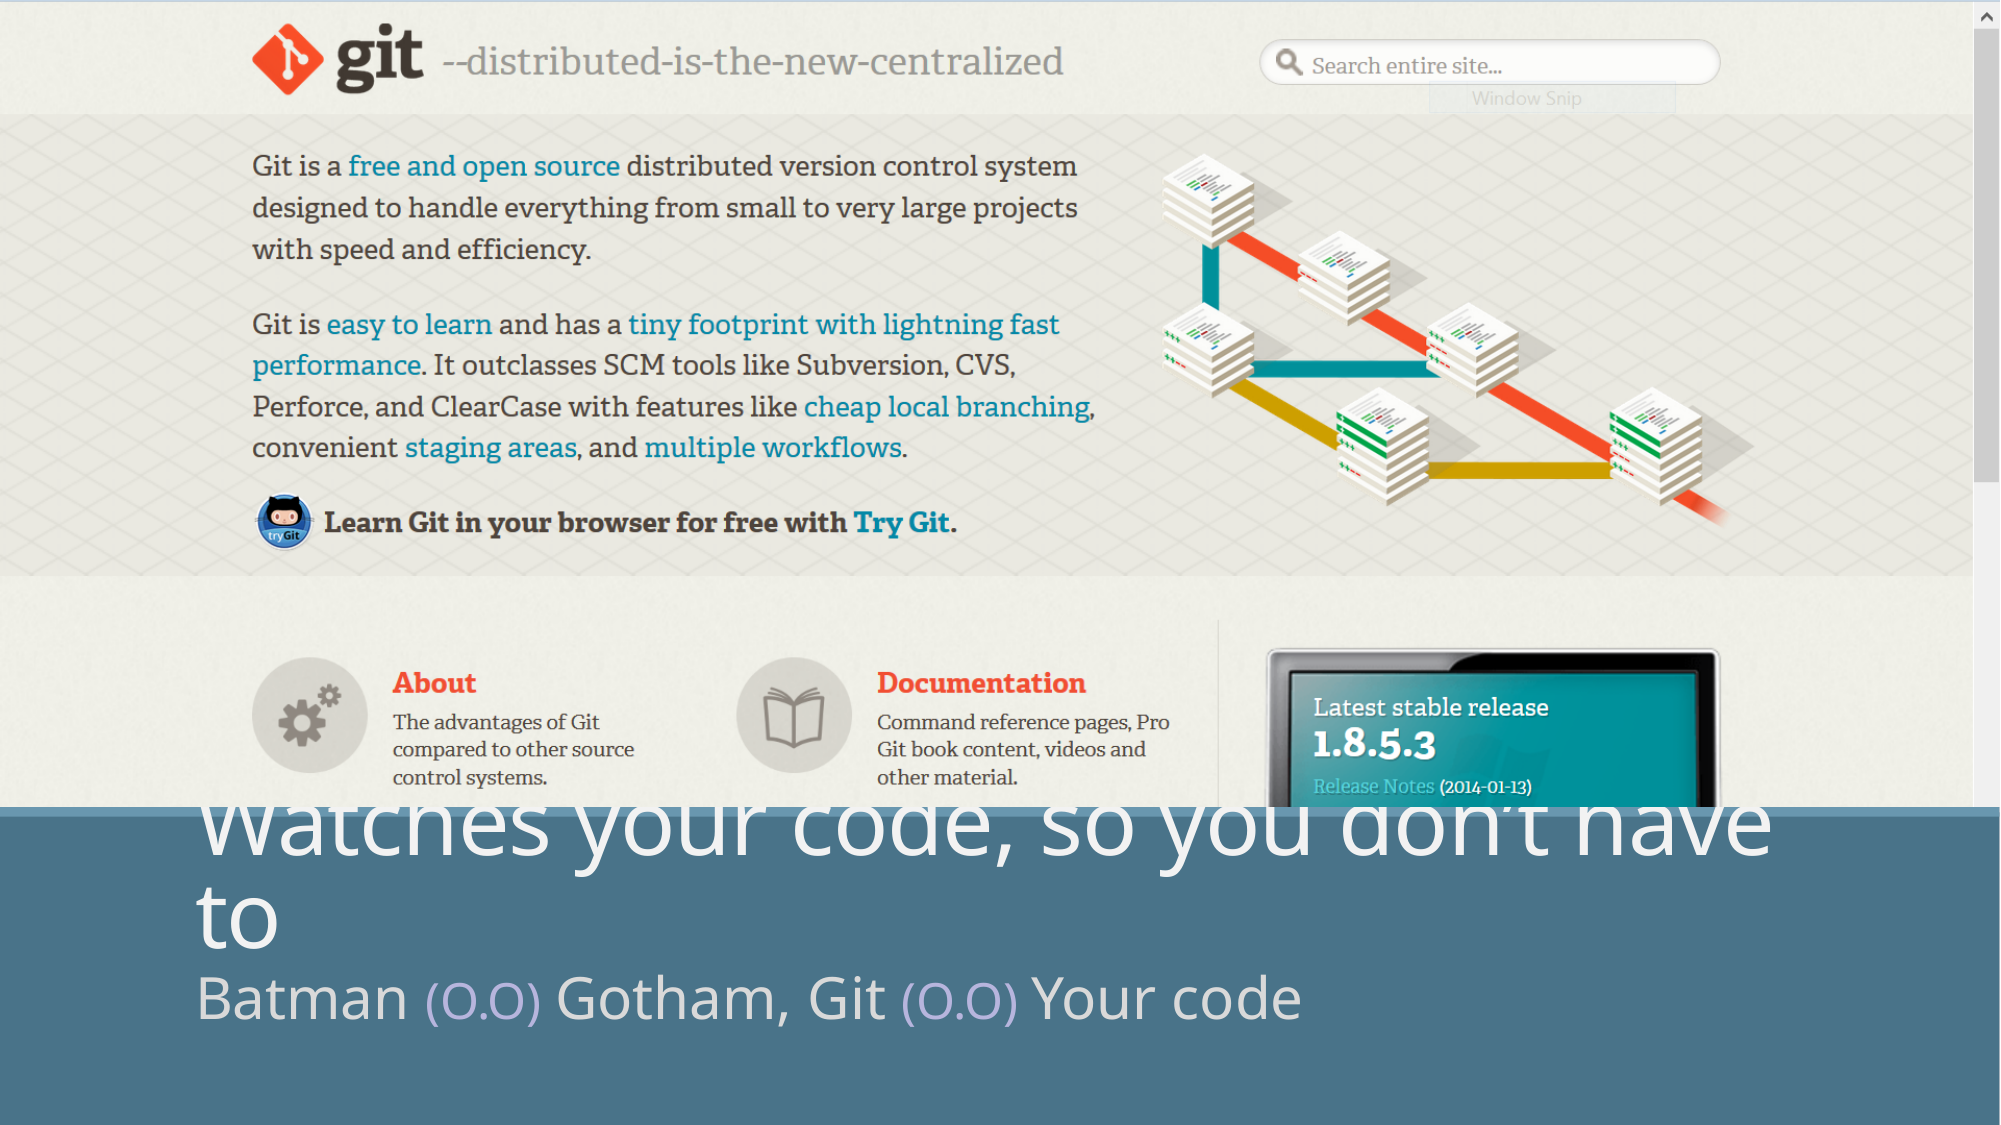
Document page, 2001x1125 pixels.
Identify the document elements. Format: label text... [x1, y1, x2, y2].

title Watches your code, so you don’t have to [180, 832, 1839, 968]
list Batman (O.O) Gotham, Git (O.O) Your code [180, 968, 1839, 1067]
picture [0, 0, 2000, 807]
